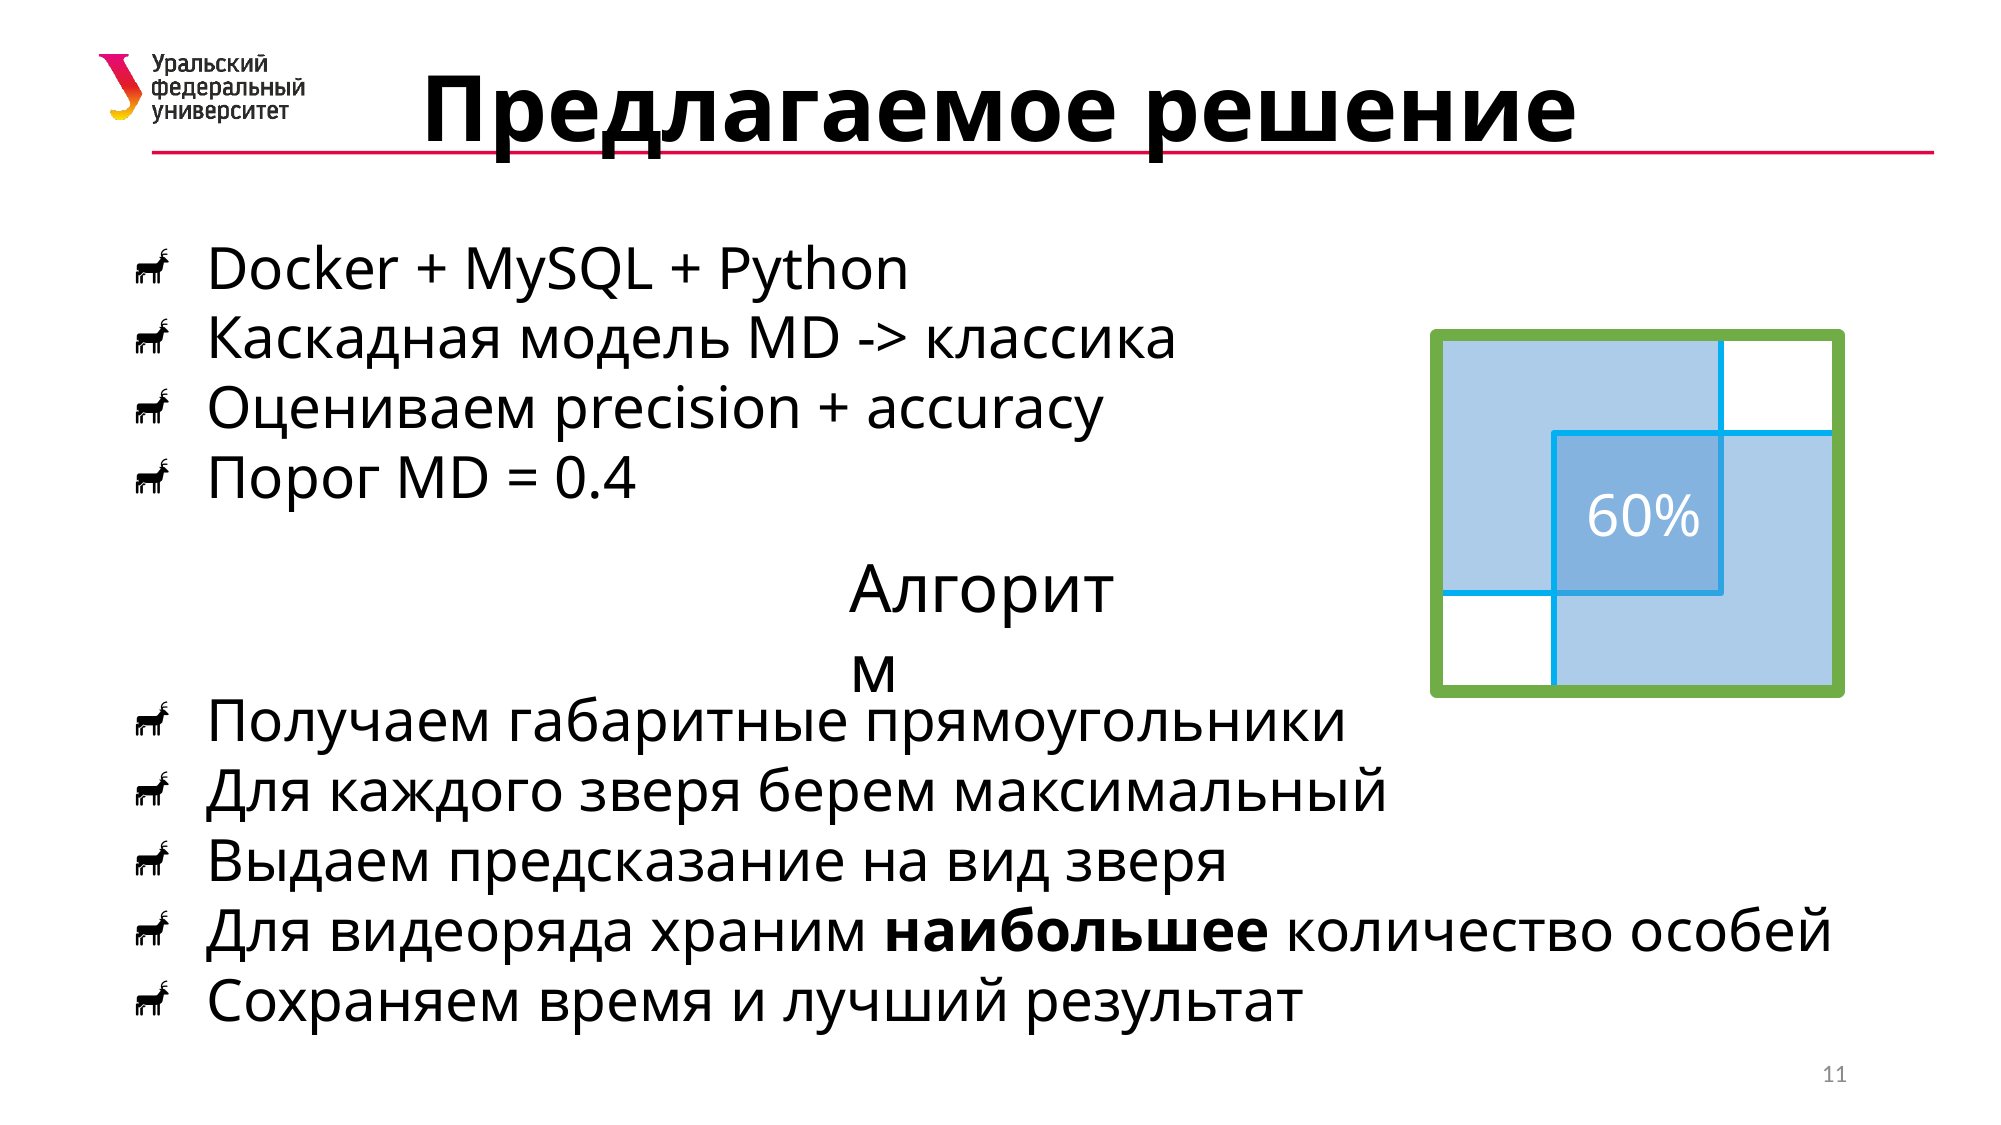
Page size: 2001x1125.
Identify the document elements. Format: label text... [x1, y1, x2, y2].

picture [131, 315, 173, 357]
picture [131, 245, 173, 287]
text_box [151, 150, 164, 155]
text_box Предлагаемое решение [164, 42, 1836, 167]
text_box Алгоритм [834, 538, 1166, 676]
picture [131, 977, 173, 1019]
picture [131, 768, 173, 809]
picture [131, 455, 173, 497]
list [98, 52, 320, 124]
text_box [1836, 150, 1935, 155]
picture [131, 907, 173, 949]
picture [131, 698, 173, 739]
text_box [1436, 335, 1839, 692]
picture [131, 837, 173, 879]
slide_number 11 [1412, 1042, 1863, 1103]
text_box Получаем габаритные прямоугольники Для каждого зверя берем максимальный Выдаем предсказание на вид зверя Для видеоряда храним наибольшее количество особей Сохраняем время и лучший результат [116, 676, 1935, 1041]
picture [131, 385, 173, 427]
text_box Docker + MySQL + Python Каскадная модель MD -> классика Оцениваем precision + accuracy Порог MD = 0.4 [116, 223, 1935, 588]
